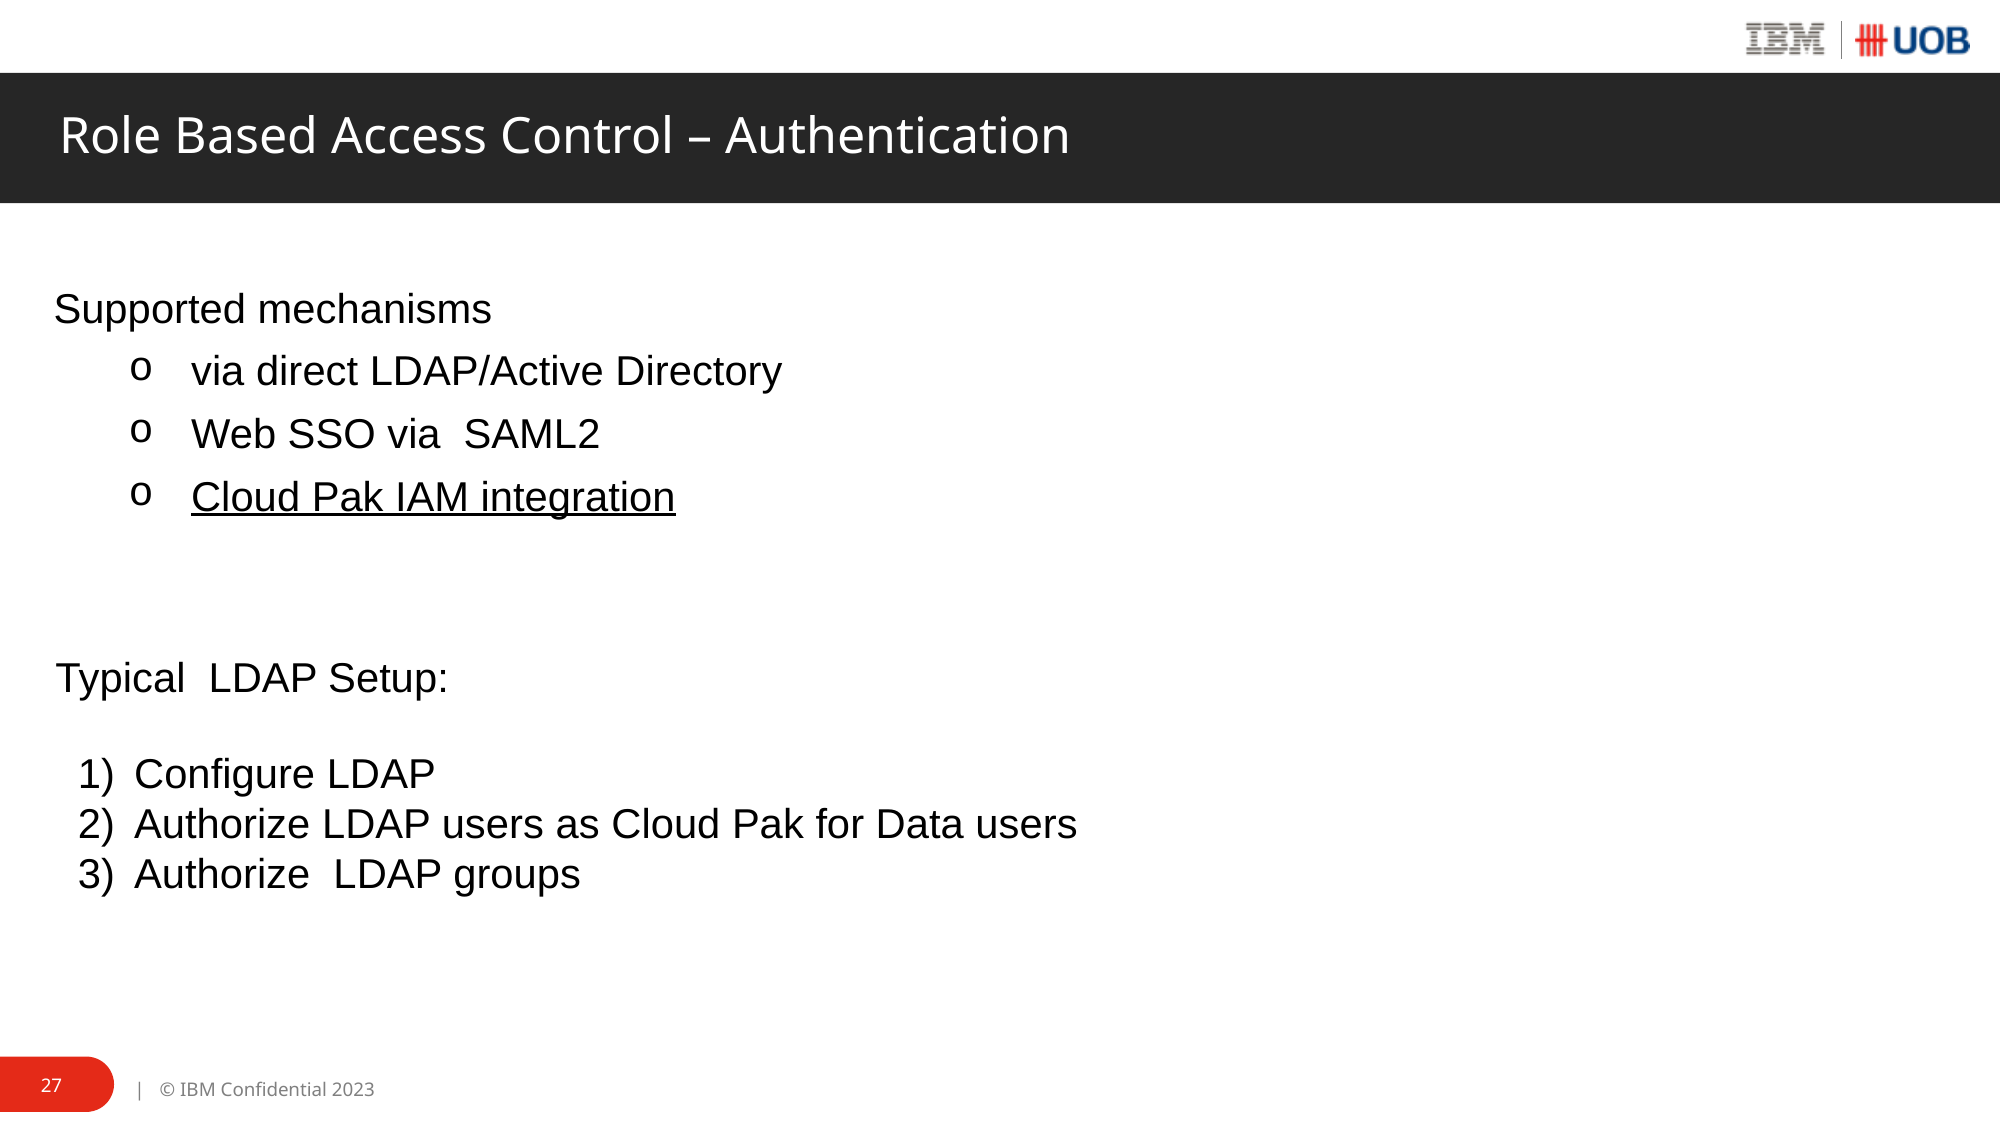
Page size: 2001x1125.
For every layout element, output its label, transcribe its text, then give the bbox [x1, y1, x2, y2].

text_box Supported mechanisms via direct LDAP/Active Directory Web SSO via SAML2 Cloud Pak IAM integration [38, 274, 1532, 527]
text_box Typical LDAP Setup: [40, 643, 464, 708]
title Role Based Access Control – Authentication [59, 102, 1937, 174]
text_box Configure LDAP Authorize LDAP users as Cloud Pak for Data users Authorize LDAP groups [63, 739, 1095, 905]
picture [1855, 10, 1970, 71]
